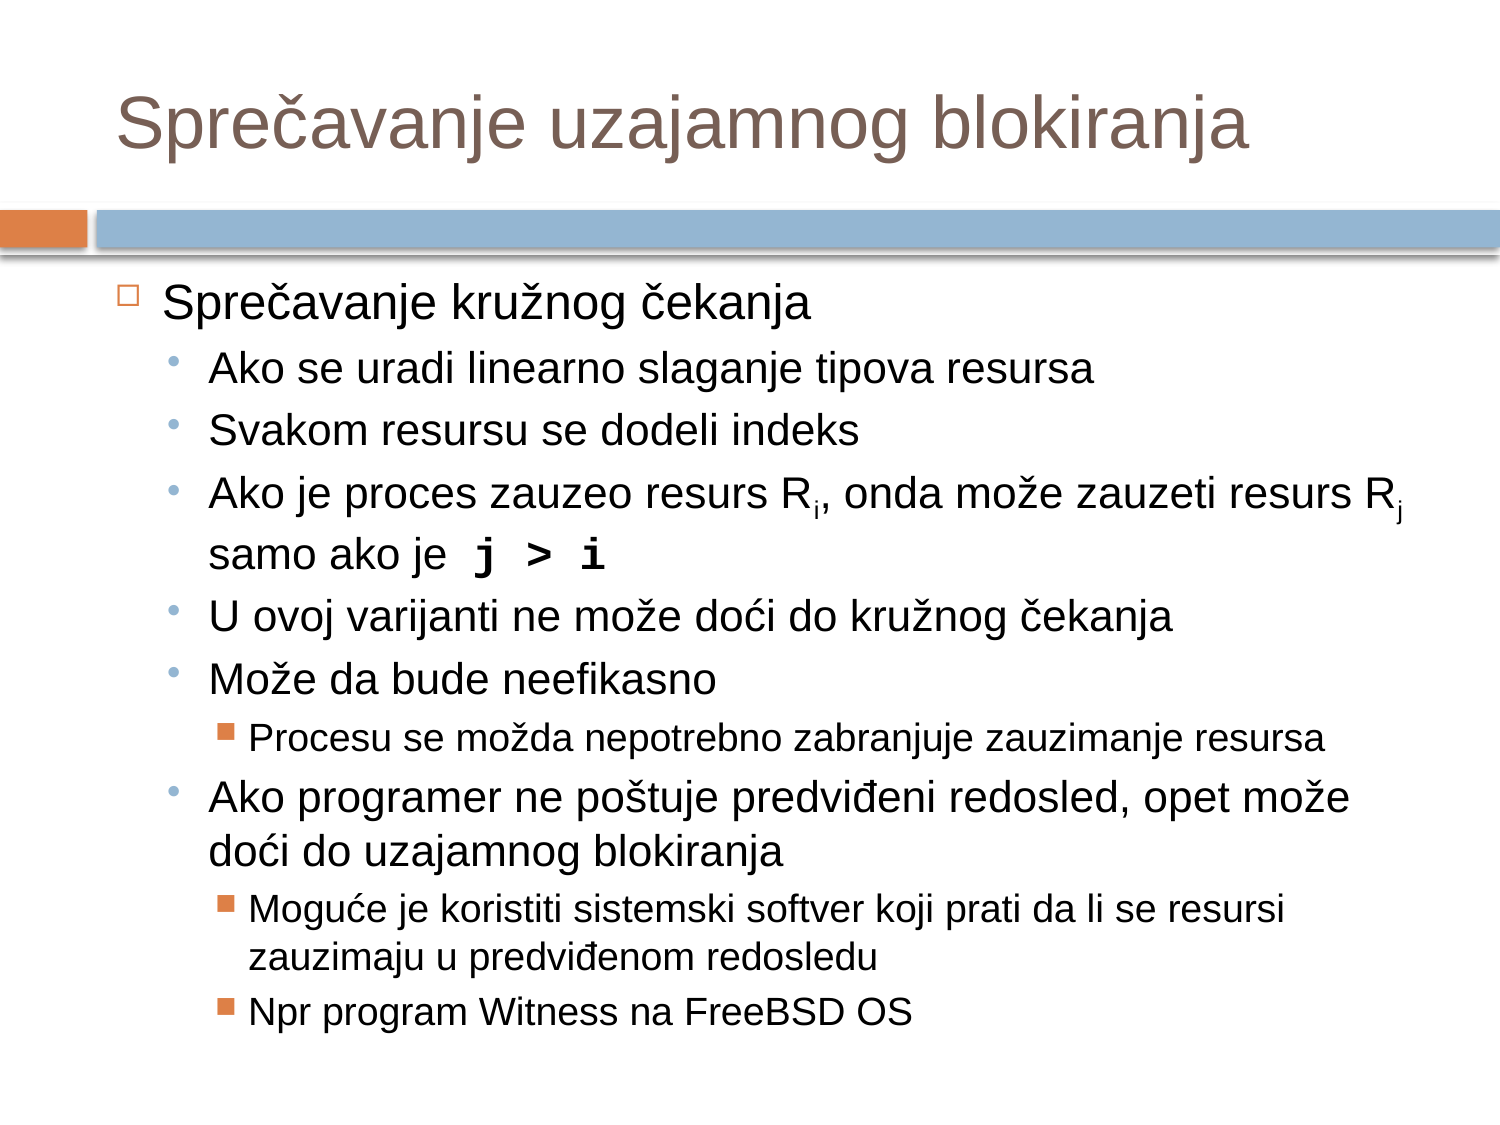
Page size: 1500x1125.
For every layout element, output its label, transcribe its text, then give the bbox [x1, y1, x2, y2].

list Sprečavanje kružnog čekanja Ako se uradi linearno slaganje tipova resursa Svakom resursu se dodeli indeks Ako je proces zauzeo resurs Ri, onda može zauzeti resurs Rj samo ako je j > i U ovoj varijanti ne može doći do kružnog čekanja Može da bude neefikasno Procesu se možda nepotrebno zabranjuje zauzimanje resursa Ako programer ne poštuje predviđeni redosled, opet može doći do uzajamnog blokiranja Moguće je koristiti sistemski softver koji prati da li se resursi zauzimaju u predviđenom redosledu Npr program Witness na FreeBSD OS [100, 262, 1438, 1050]
title Sprečavanje uzajamnog blokiranja [100, 37, 1438, 200]
